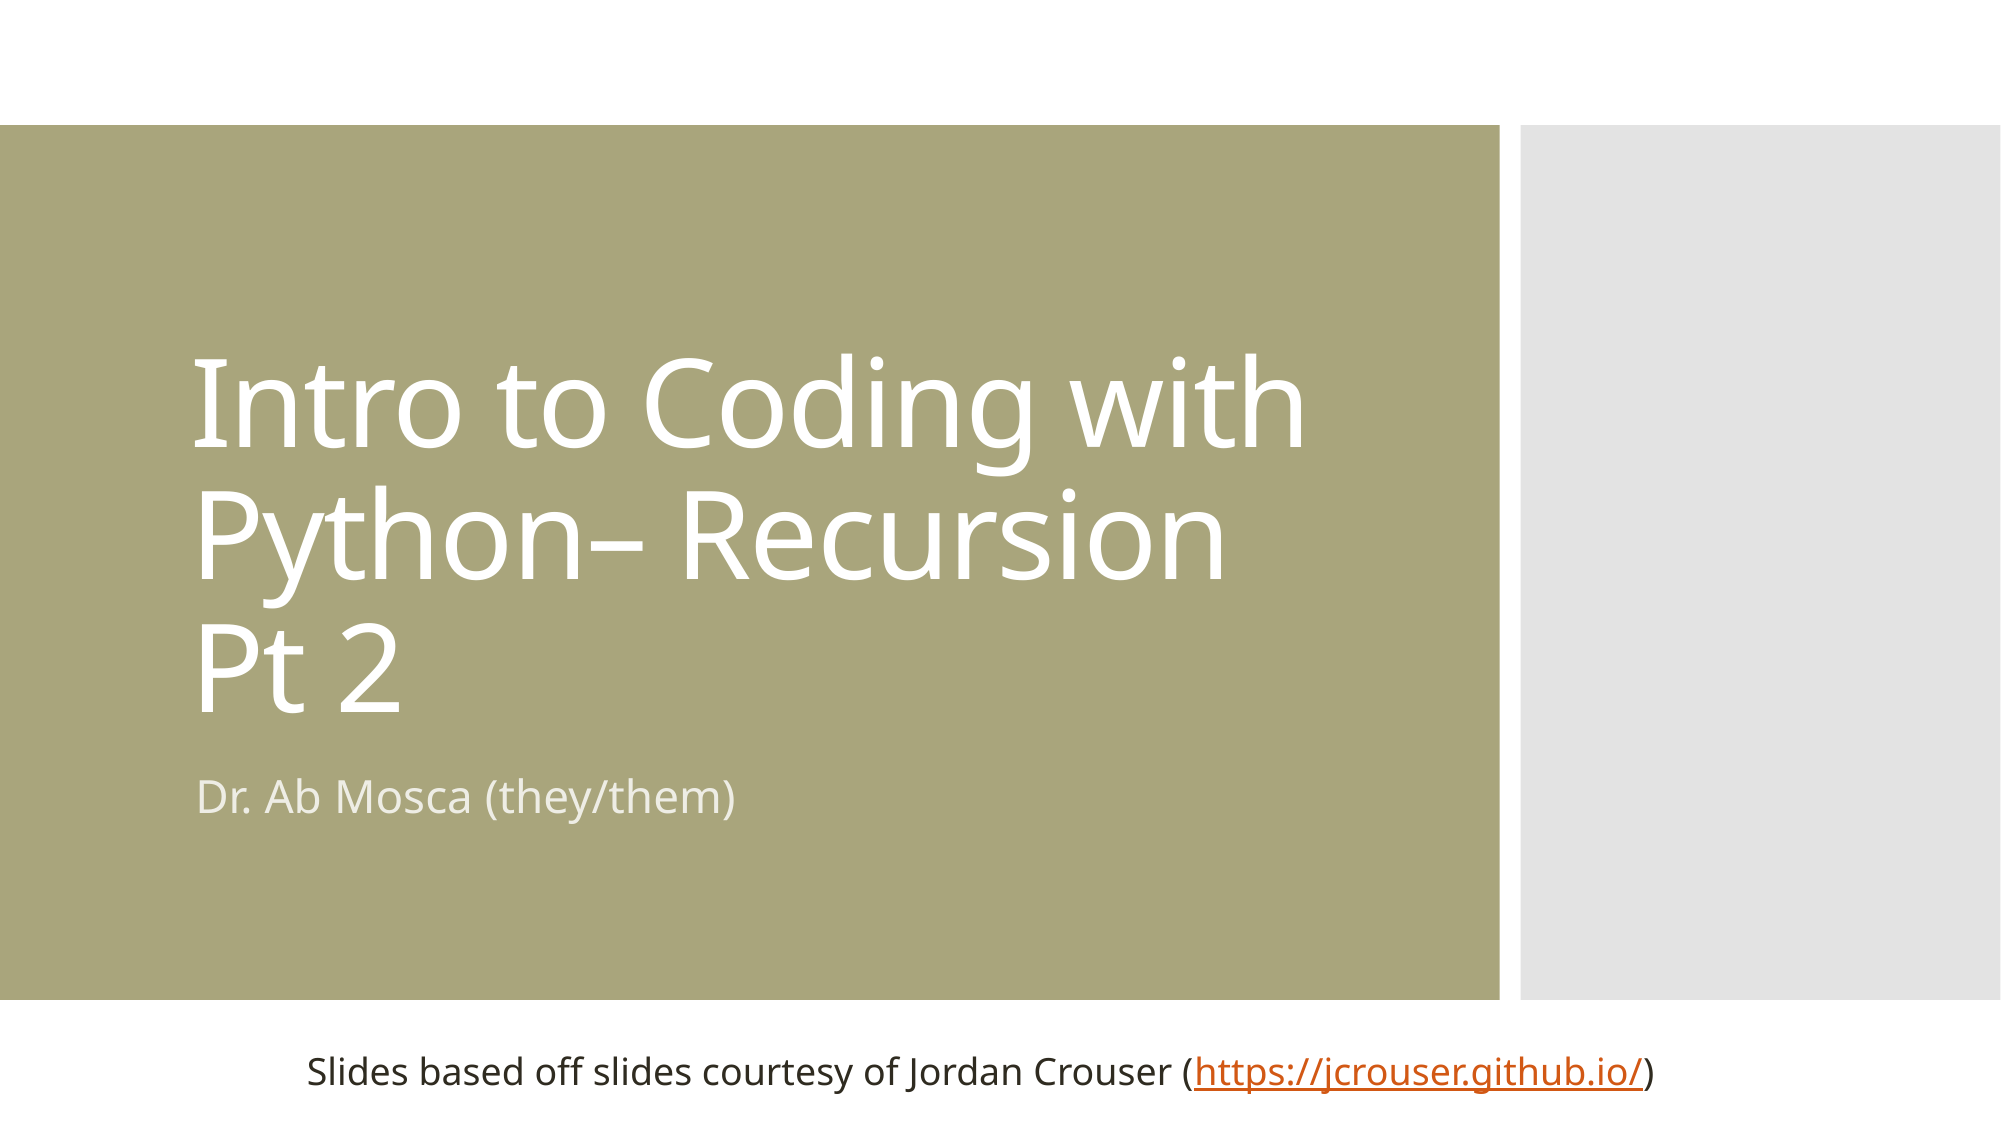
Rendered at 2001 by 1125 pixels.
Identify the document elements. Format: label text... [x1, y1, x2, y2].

subtitle Dr. Ab Mosca (they/them) [180, 766, 1381, 917]
text_box Slides based off slides courtesy of Jordan Crouser (https://jcrouser.github.io/) [292, 1040, 1679, 1107]
title Intro to Coding with Python– Recursion Pt 2 [175, 213, 1376, 747]
